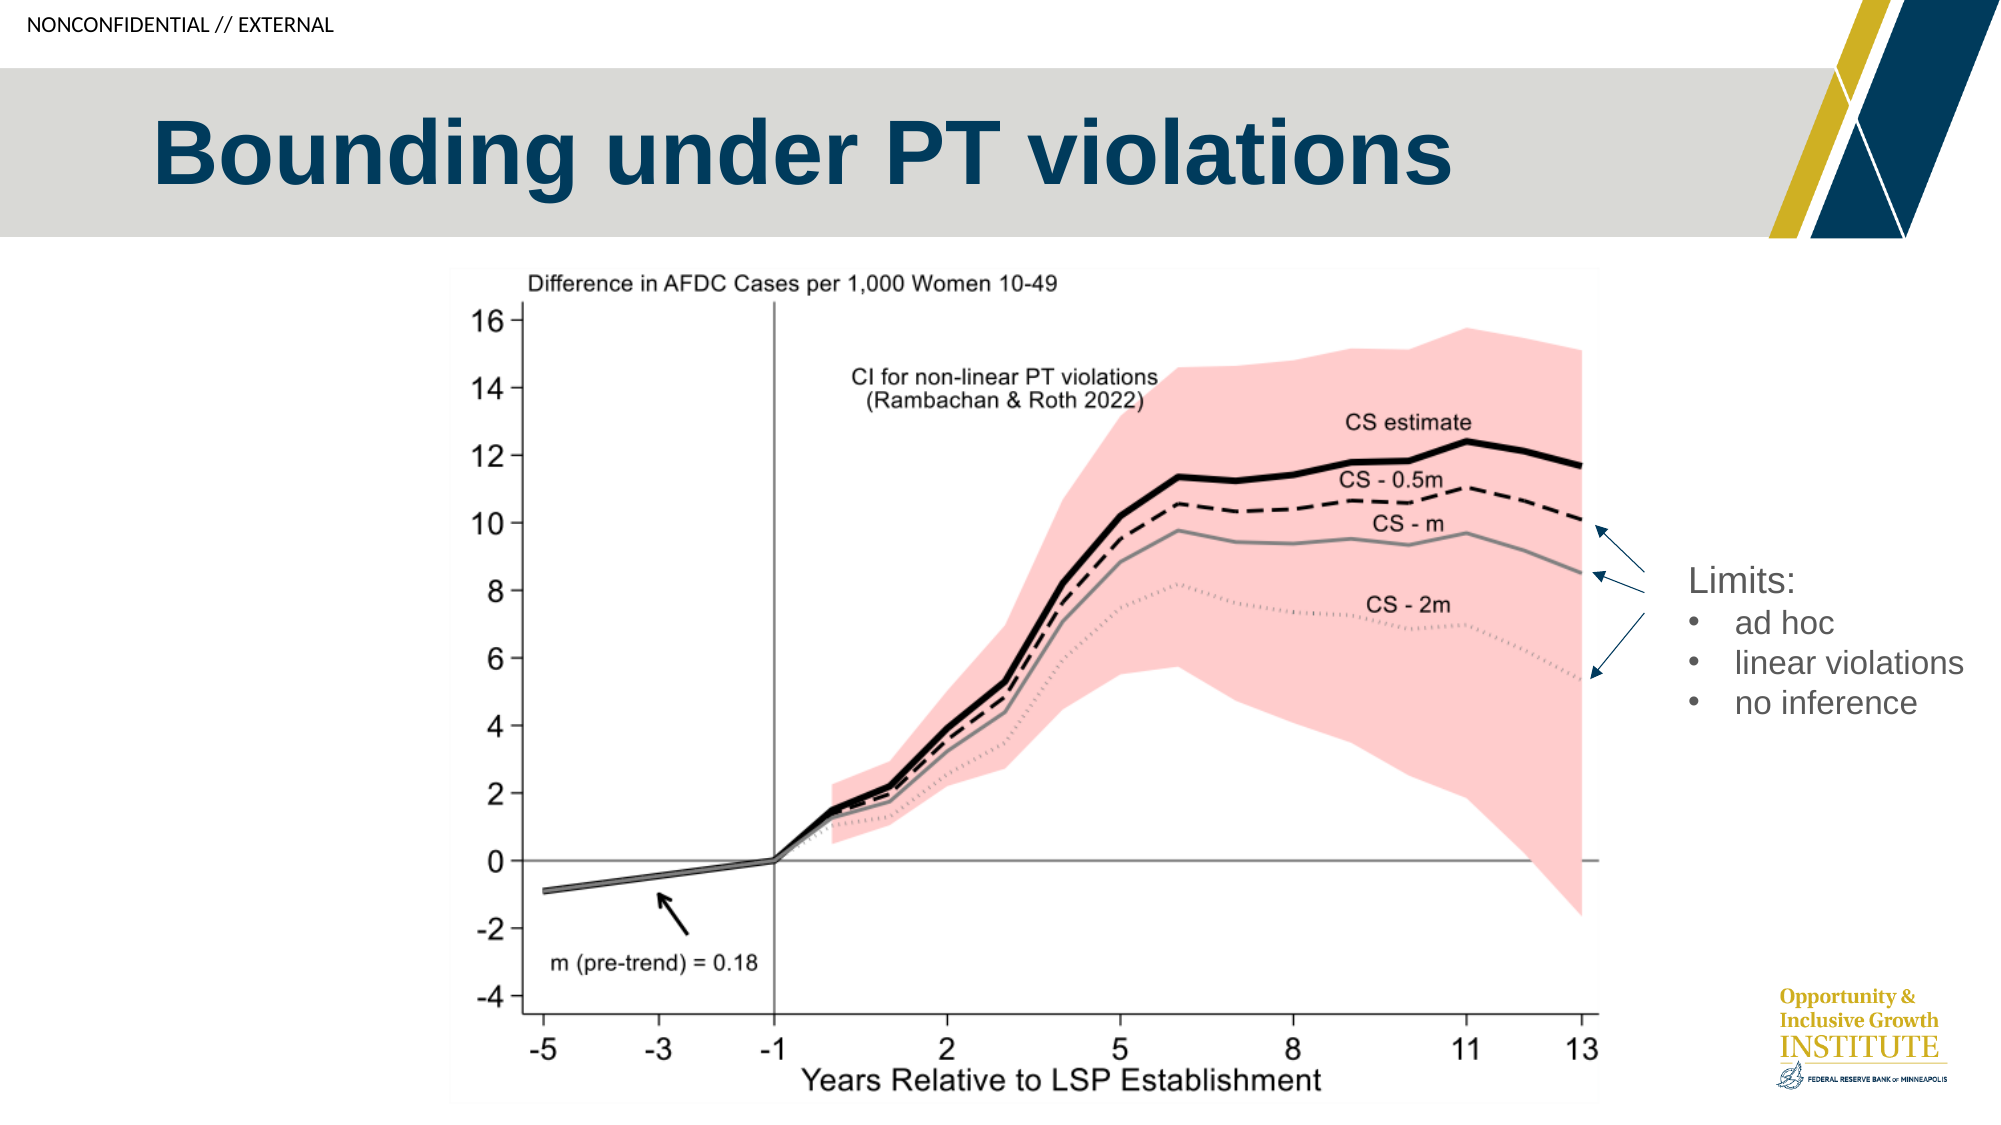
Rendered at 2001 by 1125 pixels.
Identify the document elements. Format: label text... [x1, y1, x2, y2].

picture [0, 0, 2001, 1125]
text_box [1590, 612, 1645, 680]
text_box Limits: ad hoc linear violations no inference [1673, 548, 1981, 729]
title Bounding under PT violations [137, 70, 1863, 239]
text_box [1595, 524, 1645, 573]
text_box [1592, 572, 1645, 593]
